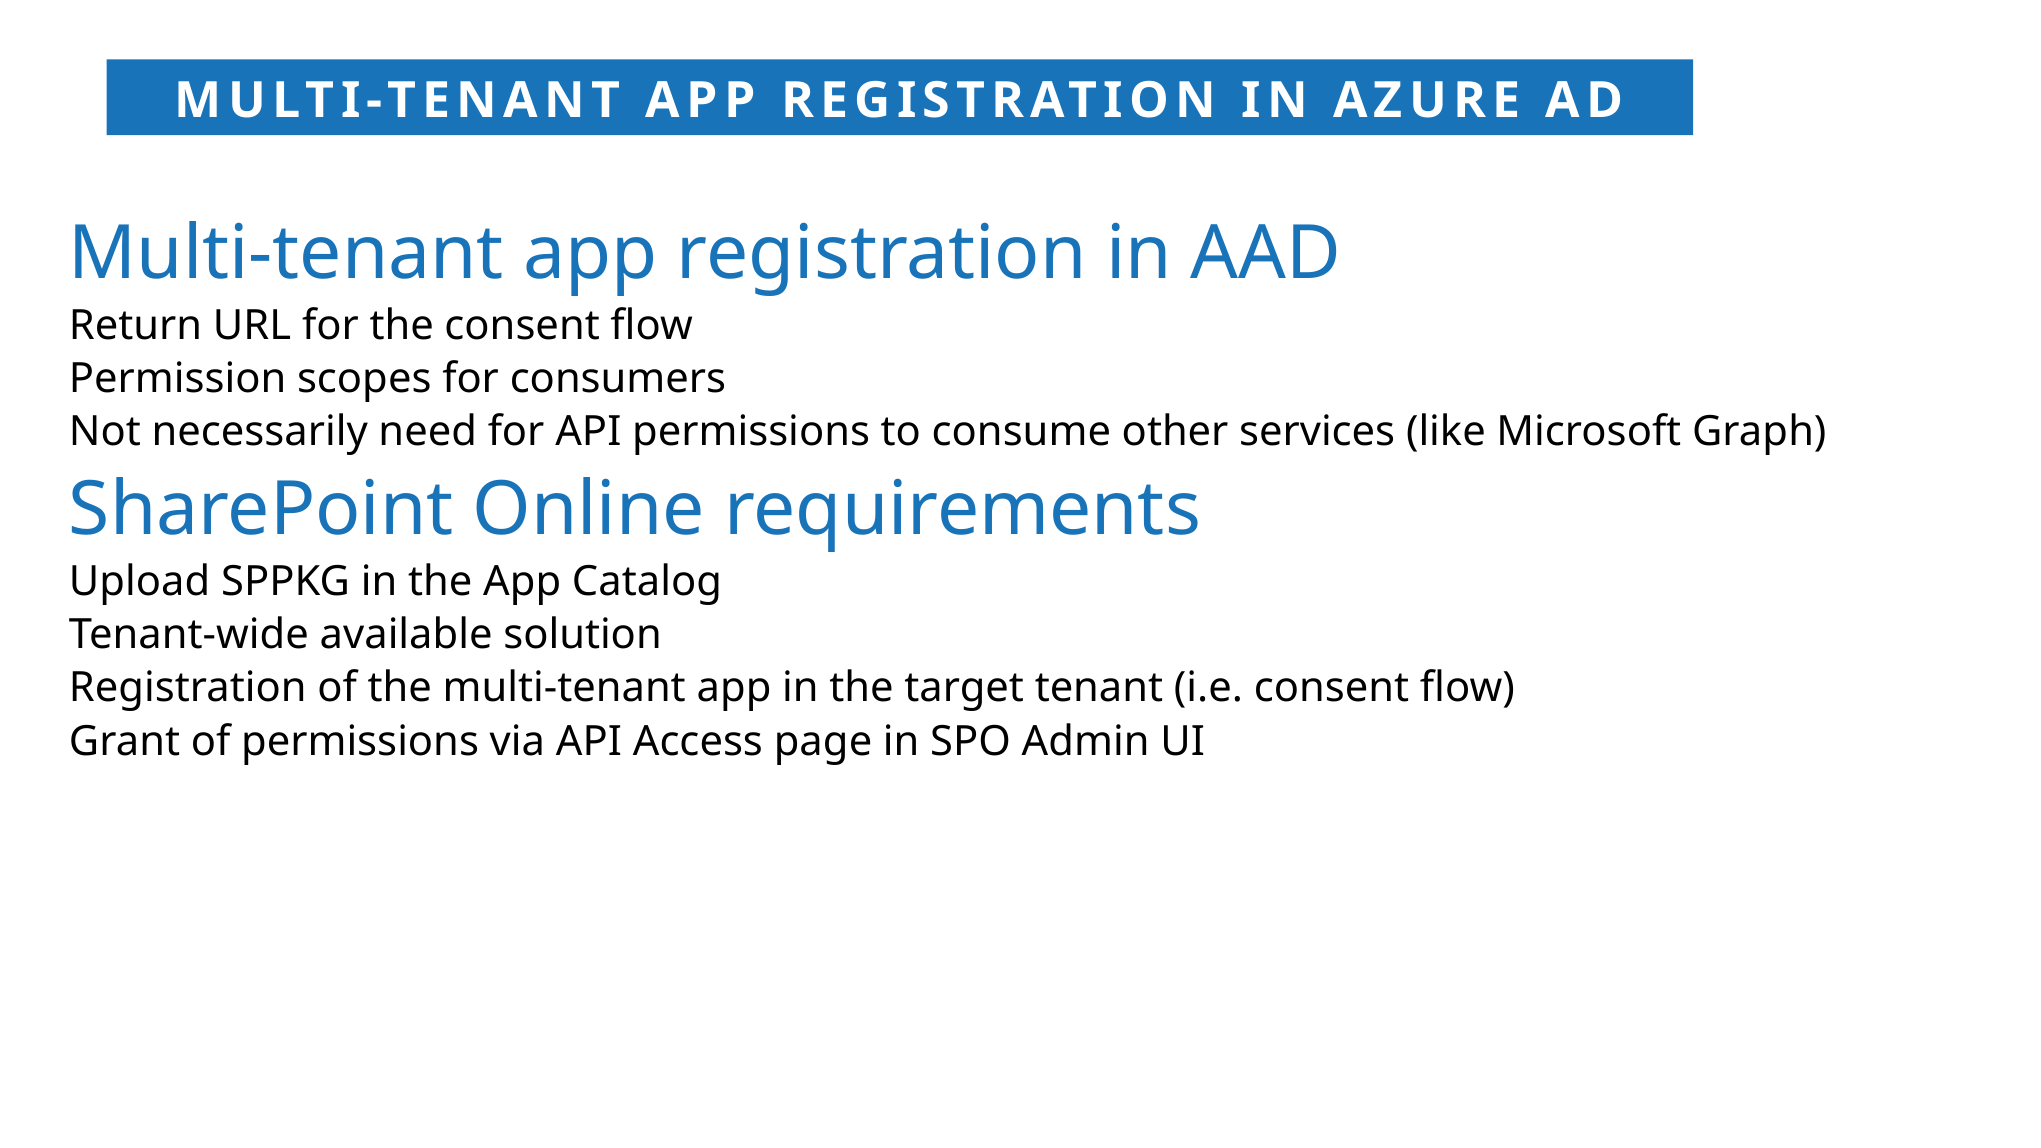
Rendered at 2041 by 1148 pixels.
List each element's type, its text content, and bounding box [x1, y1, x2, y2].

list Multi-tenant app registration in AAD Return URL for the consent flow Permission scopes for consumers Not necessarily need for API permissions to consume other services (like Microsoft Graph) SharePoint Online requirements Upload SPPKG in the App Catalog Tenant-wide available solution Registration of the multi-tenant app in the target tenant (i.e. consent flow) Grant of permissions via API Access page in SPO Admin UI [45, 198, 1996, 509]
text_box MULTI-TENANT APP REGISTRATION IN AZURE AD [106, 58, 1694, 136]
